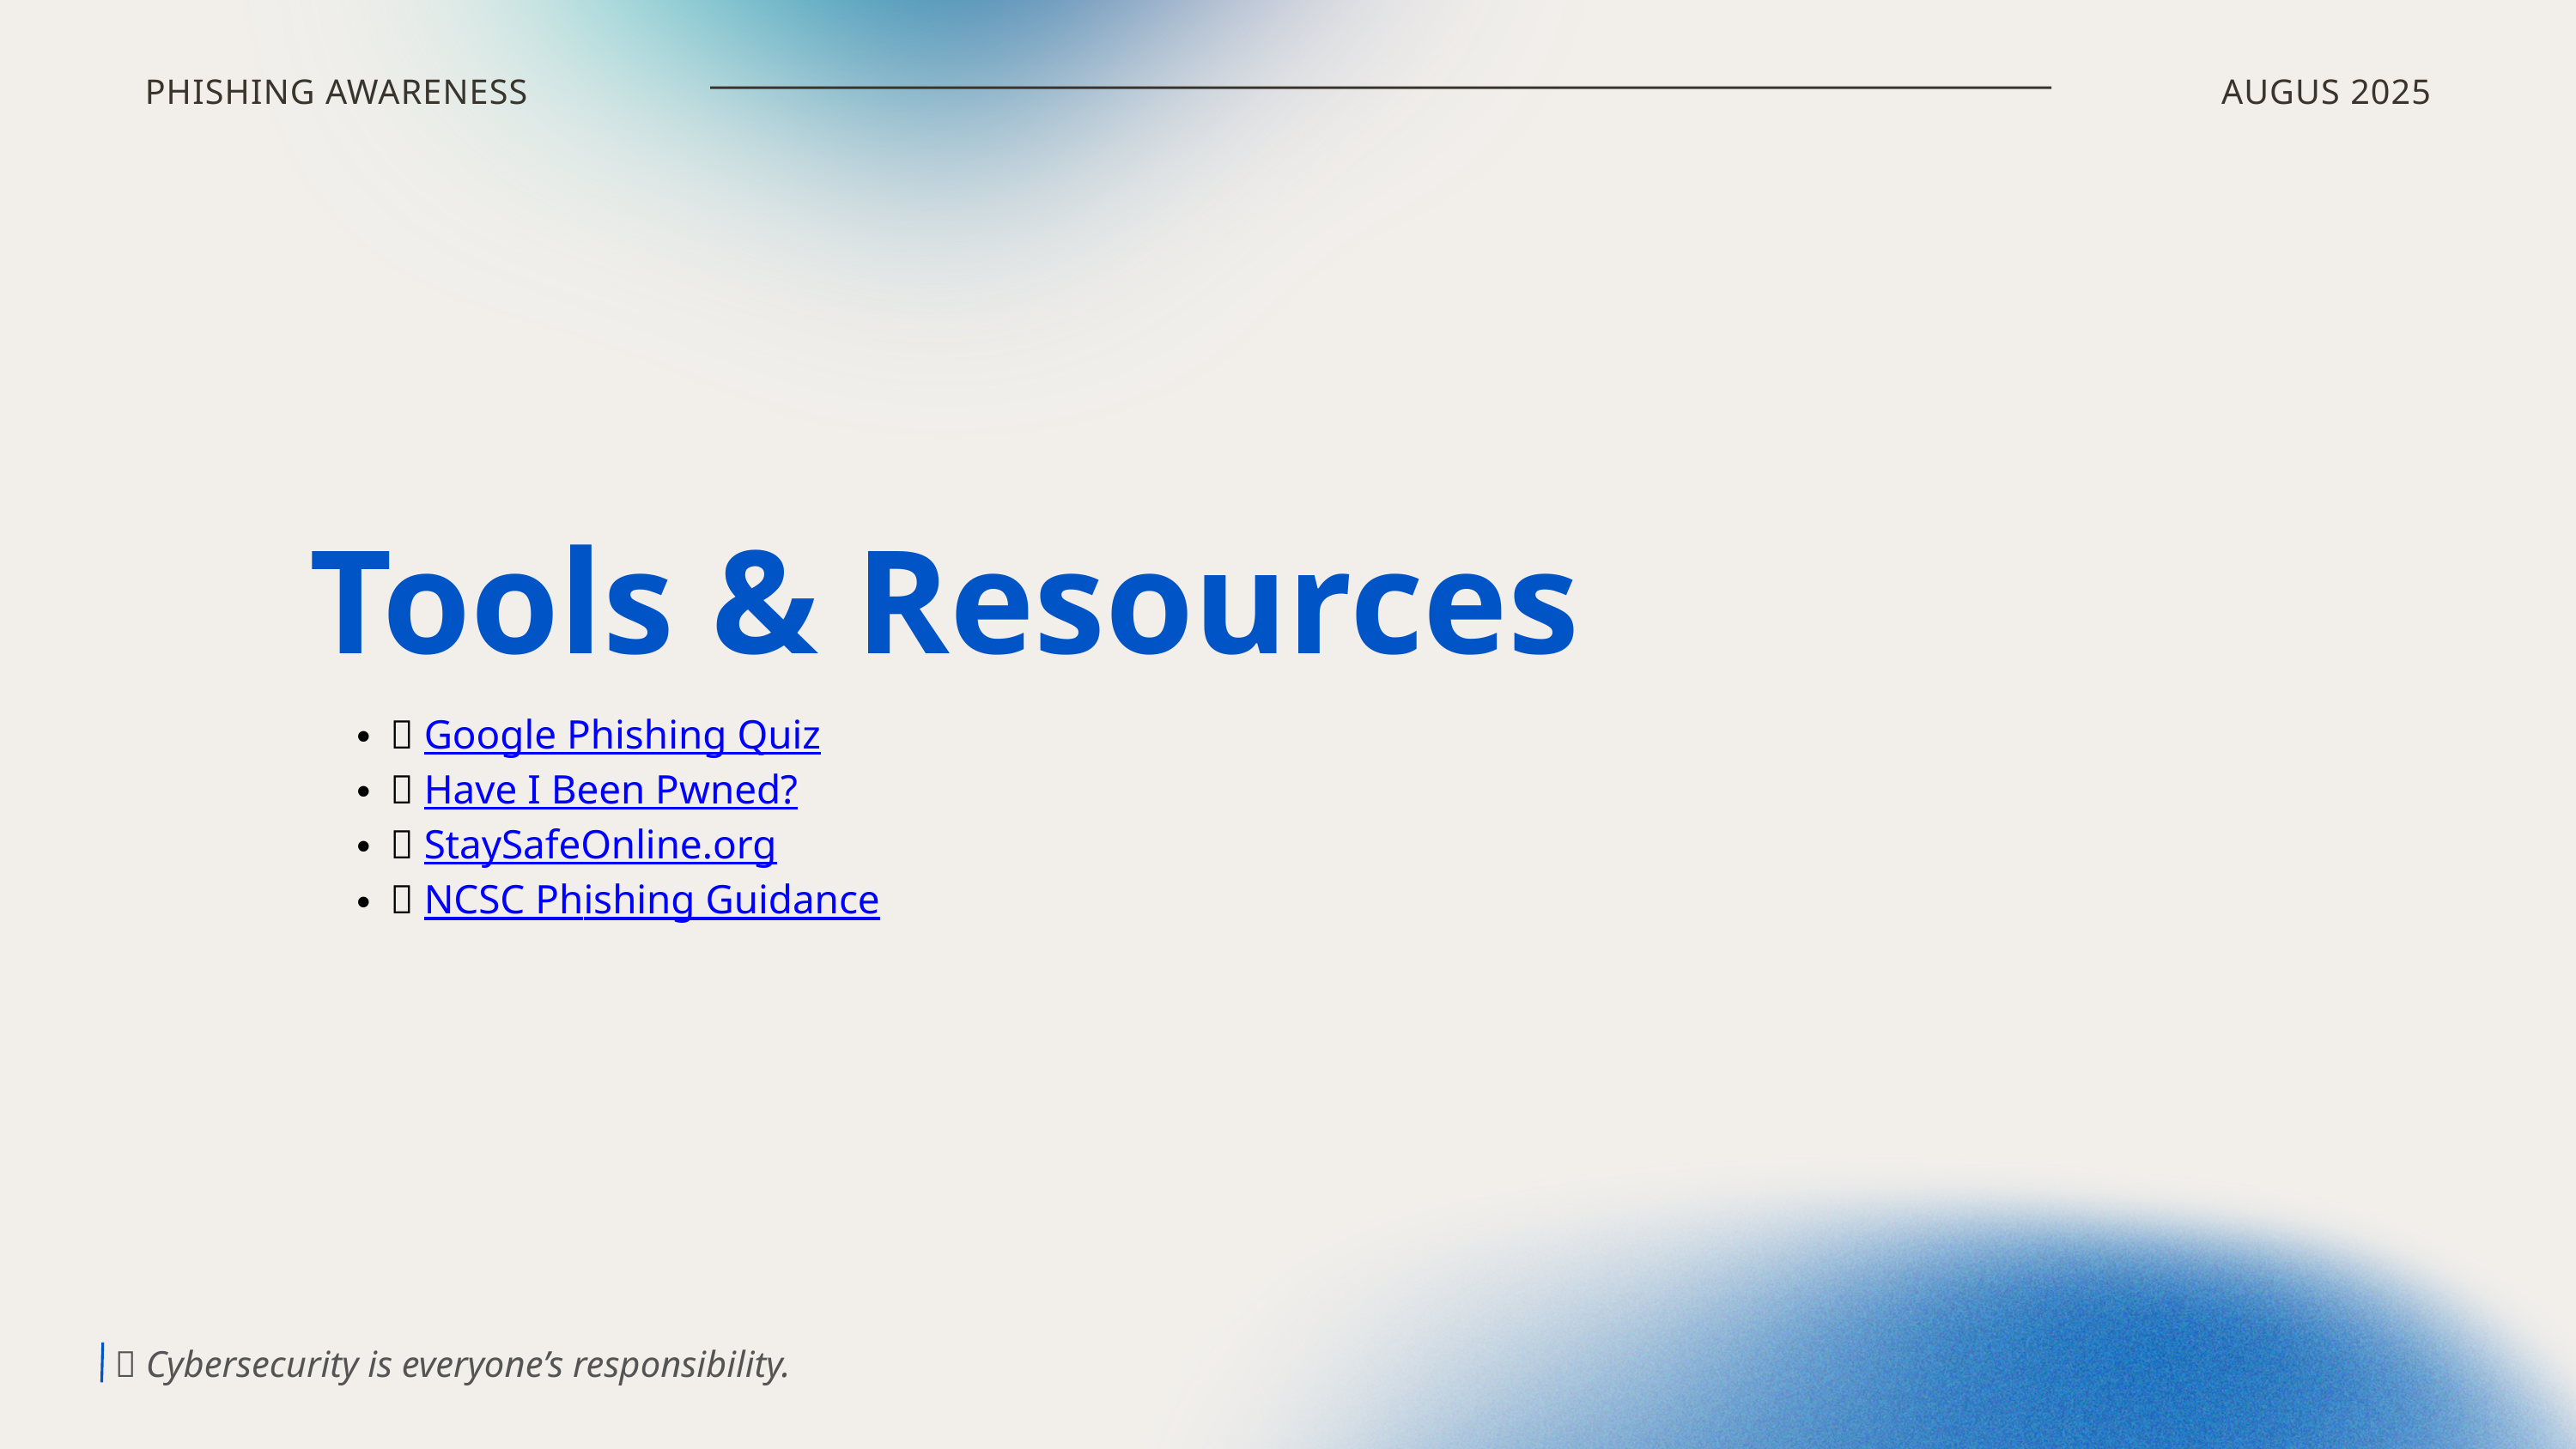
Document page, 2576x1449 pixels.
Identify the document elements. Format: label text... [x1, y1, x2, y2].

text_box [239, 0, 1599, 439]
text_box Tools & Resources [309, 482, 2092, 683]
text_box AUGUS 2025 [2050, 63, 2432, 112]
text_box PHISHING AWARENESS [144, 63, 557, 112]
text_box [918, 1157, 2576, 1449]
text_box 🔗 Google Phishing Quiz 🔗 Have I Been Pwned? 🔗 StaySafeOnline.org 🔗 NCSC Phishing Guidance [323, 707, 1930, 984]
text_box 🧠 Cybersecurity is everyone’s responsibility. [115, 1334, 805, 1385]
